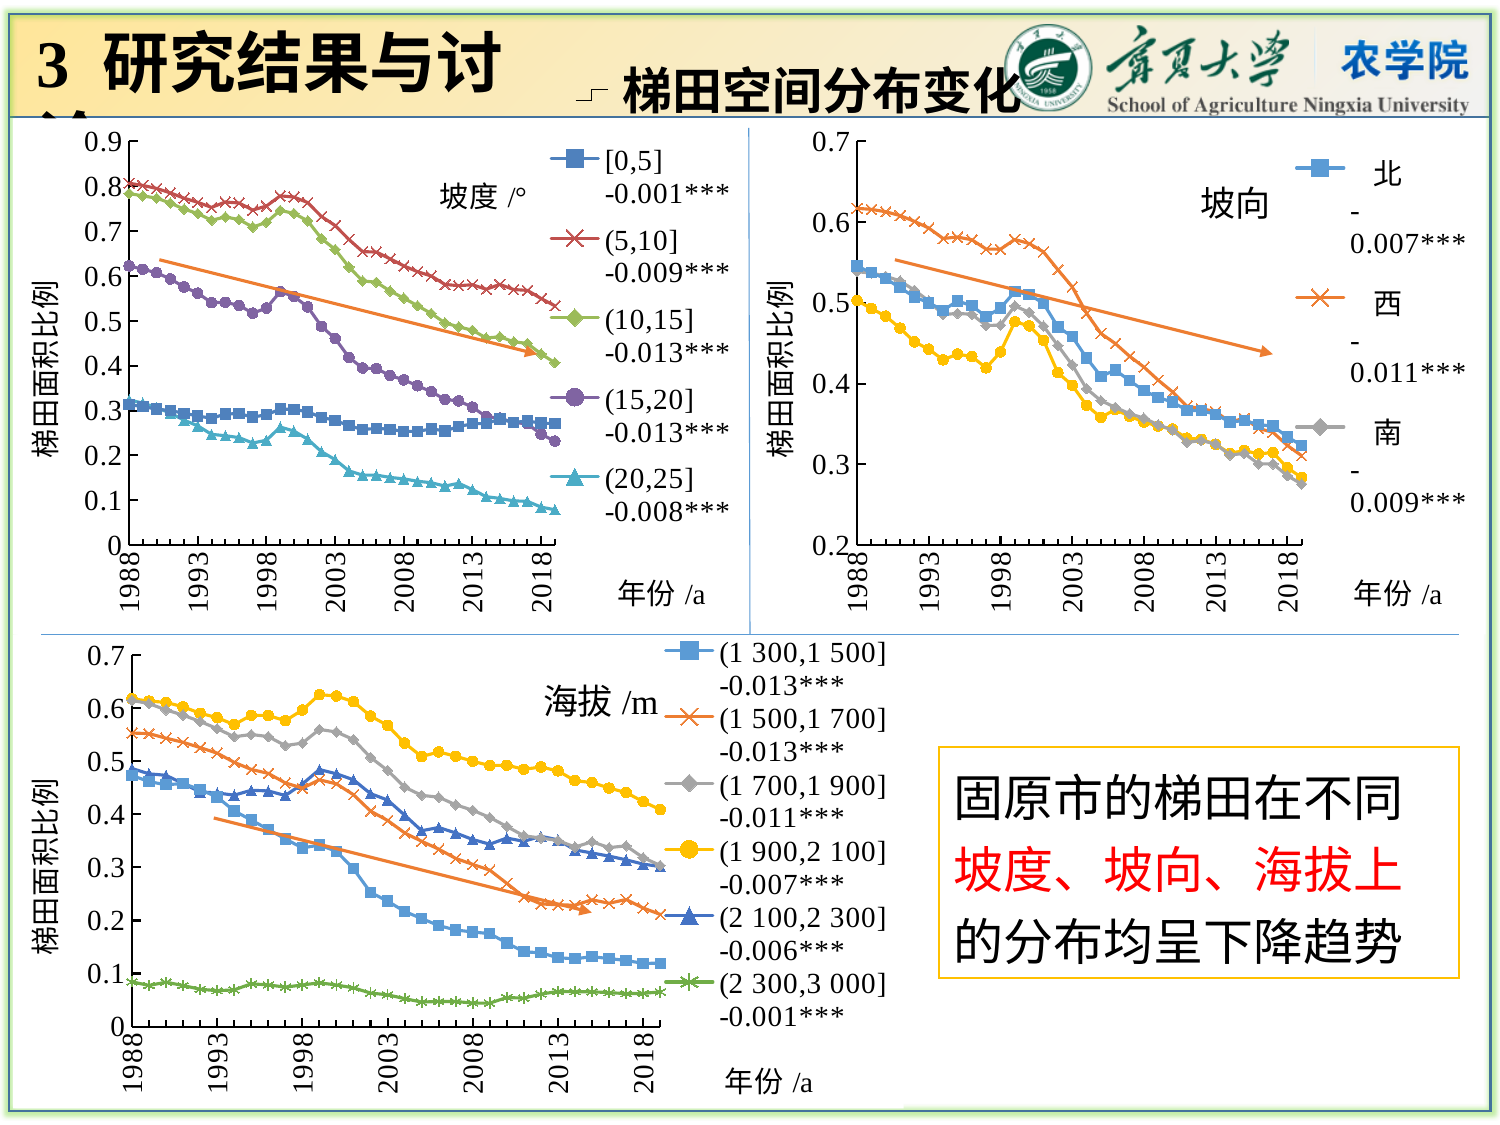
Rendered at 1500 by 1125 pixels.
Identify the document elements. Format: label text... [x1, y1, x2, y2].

text_box 3 研究结果与讨论 [21, 13, 576, 118]
text_box 固原市的梯田在不同坡度、坡向、海拔上的分布均呈下降趋势 [938, 746, 1460, 979]
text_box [894, 259, 1273, 355]
picture [998, 19, 1476, 118]
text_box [213, 817, 592, 913]
text_box 梯田空间分布变化 [607, 52, 1045, 118]
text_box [159, 259, 538, 355]
slide_number 23 [0, 1058, 183, 1119]
chart [13, 118, 1486, 1110]
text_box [575, 61, 608, 91]
